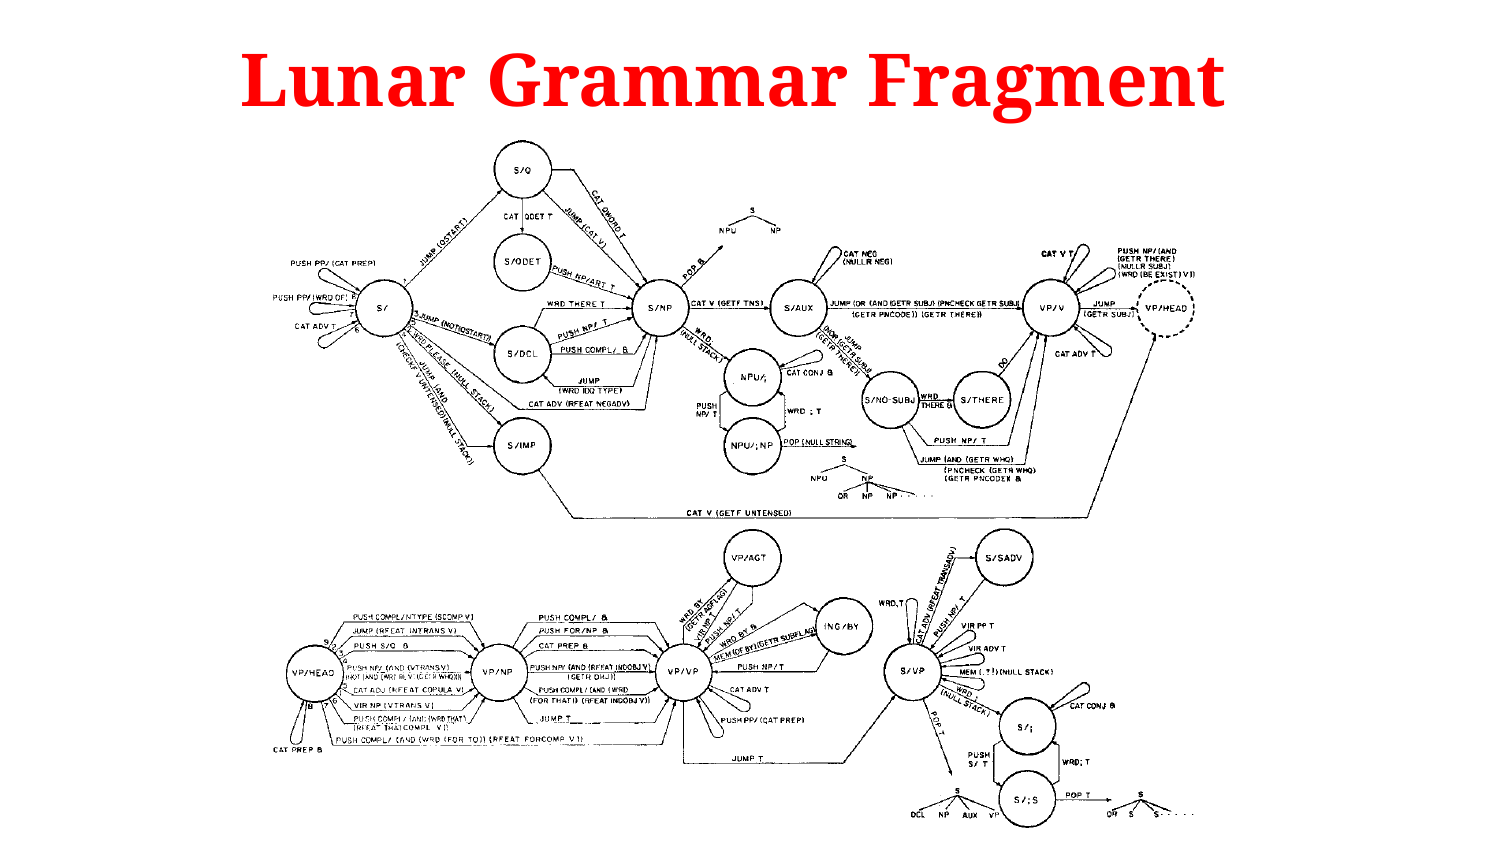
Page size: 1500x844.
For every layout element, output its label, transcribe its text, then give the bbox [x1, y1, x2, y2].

picture [271, 140, 1196, 829]
title Lunar Grammar Fragment [41, 25, 1425, 142]
